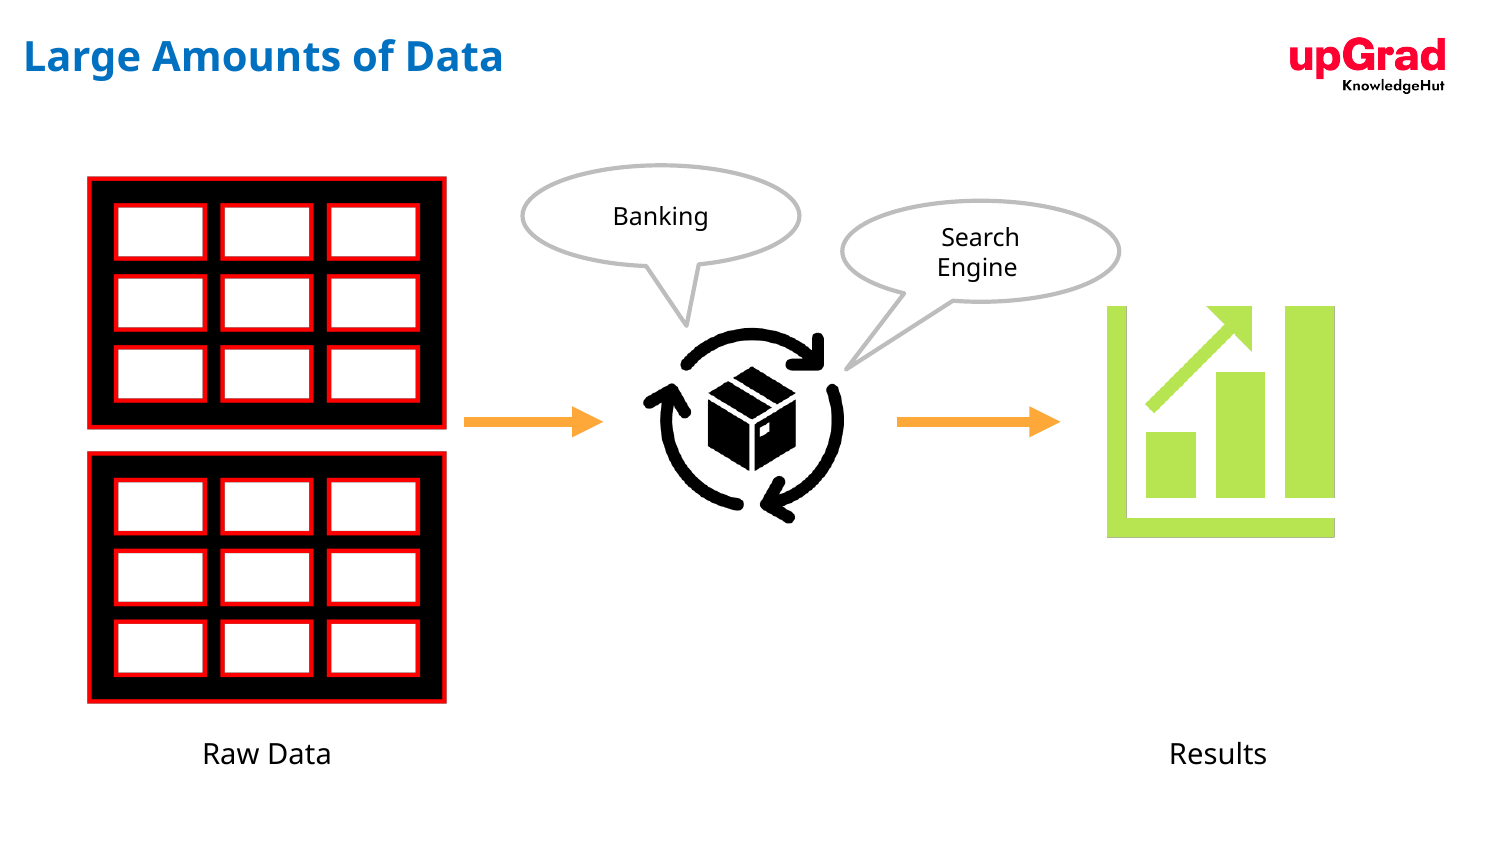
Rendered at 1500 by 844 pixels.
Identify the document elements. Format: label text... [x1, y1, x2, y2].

picture [1290, 37, 1449, 96]
text_box Results [1154, 727, 1283, 778]
picture [602, 274, 897, 569]
picture [54, 90, 480, 791]
text_box Search Engine [840, 198, 1122, 337]
text_box Banking [520, 163, 802, 273]
picture [1060, 263, 1377, 580]
title Large Amounts of Data [7, 14, 1313, 91]
